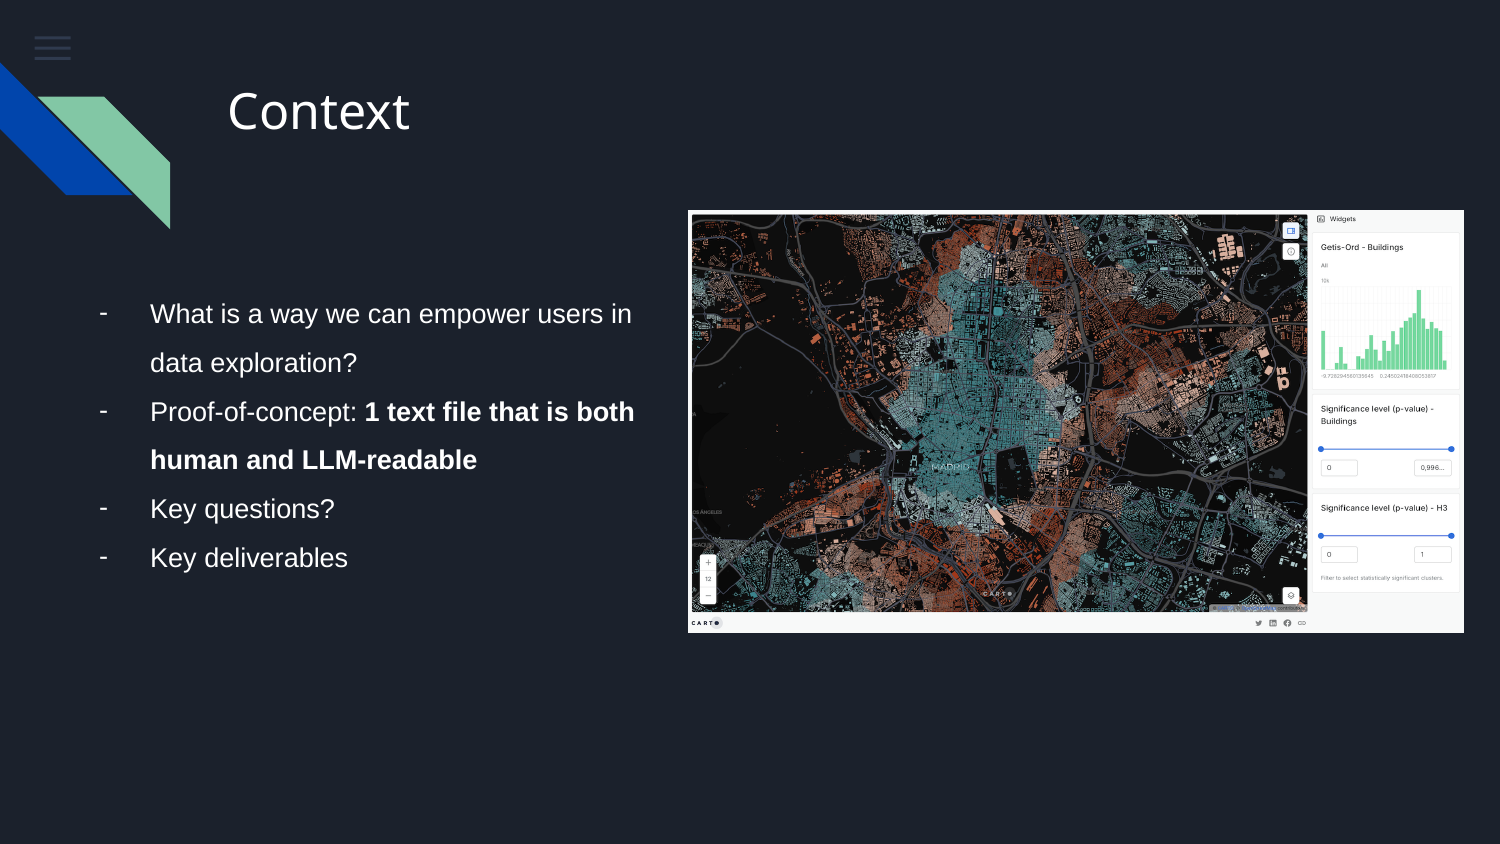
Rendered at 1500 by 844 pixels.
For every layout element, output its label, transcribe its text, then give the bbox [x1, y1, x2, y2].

title Context [212, 64, 1368, 215]
picture [688, 210, 1464, 634]
list What is a way we can empower users in data exploration? Proof-of-concept: 1 text file that is both human and LLM-readable Key questions? Key deliverables [60, 265, 656, 743]
